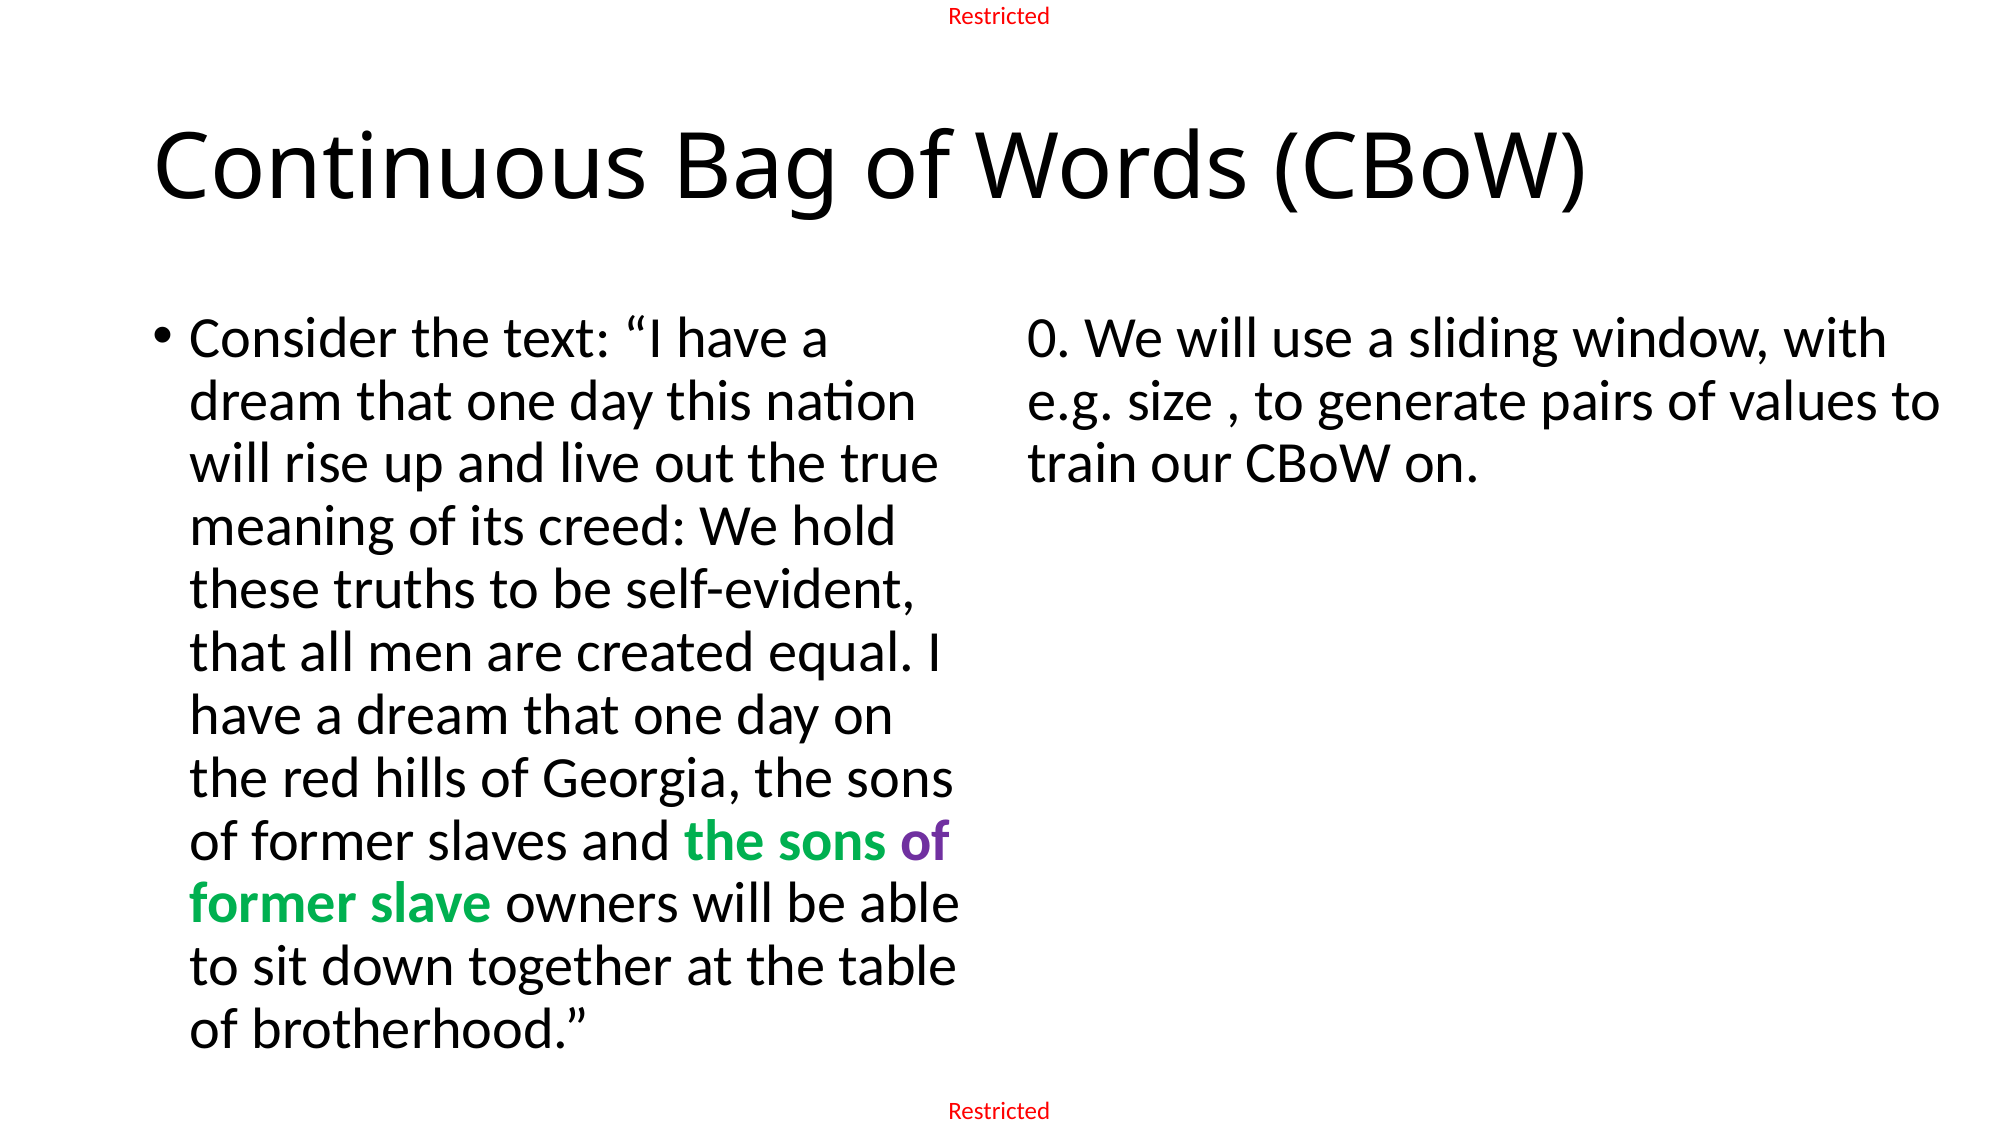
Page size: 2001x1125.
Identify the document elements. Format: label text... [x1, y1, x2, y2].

list Consider the text: “I have a dream that one day this nation will rise up and live out the true meaning of its creed: We hold these truths to be self-evident, that all men are created equal. I have a dream that one day on the red hills of Georgia, the sons of former slaves and the sons of former slave owners will be able to sit down together at the table of brotherhood.” [137, 299, 988, 1125]
title Continuous Bag of Words (CBoW) [137, 59, 1863, 278]
